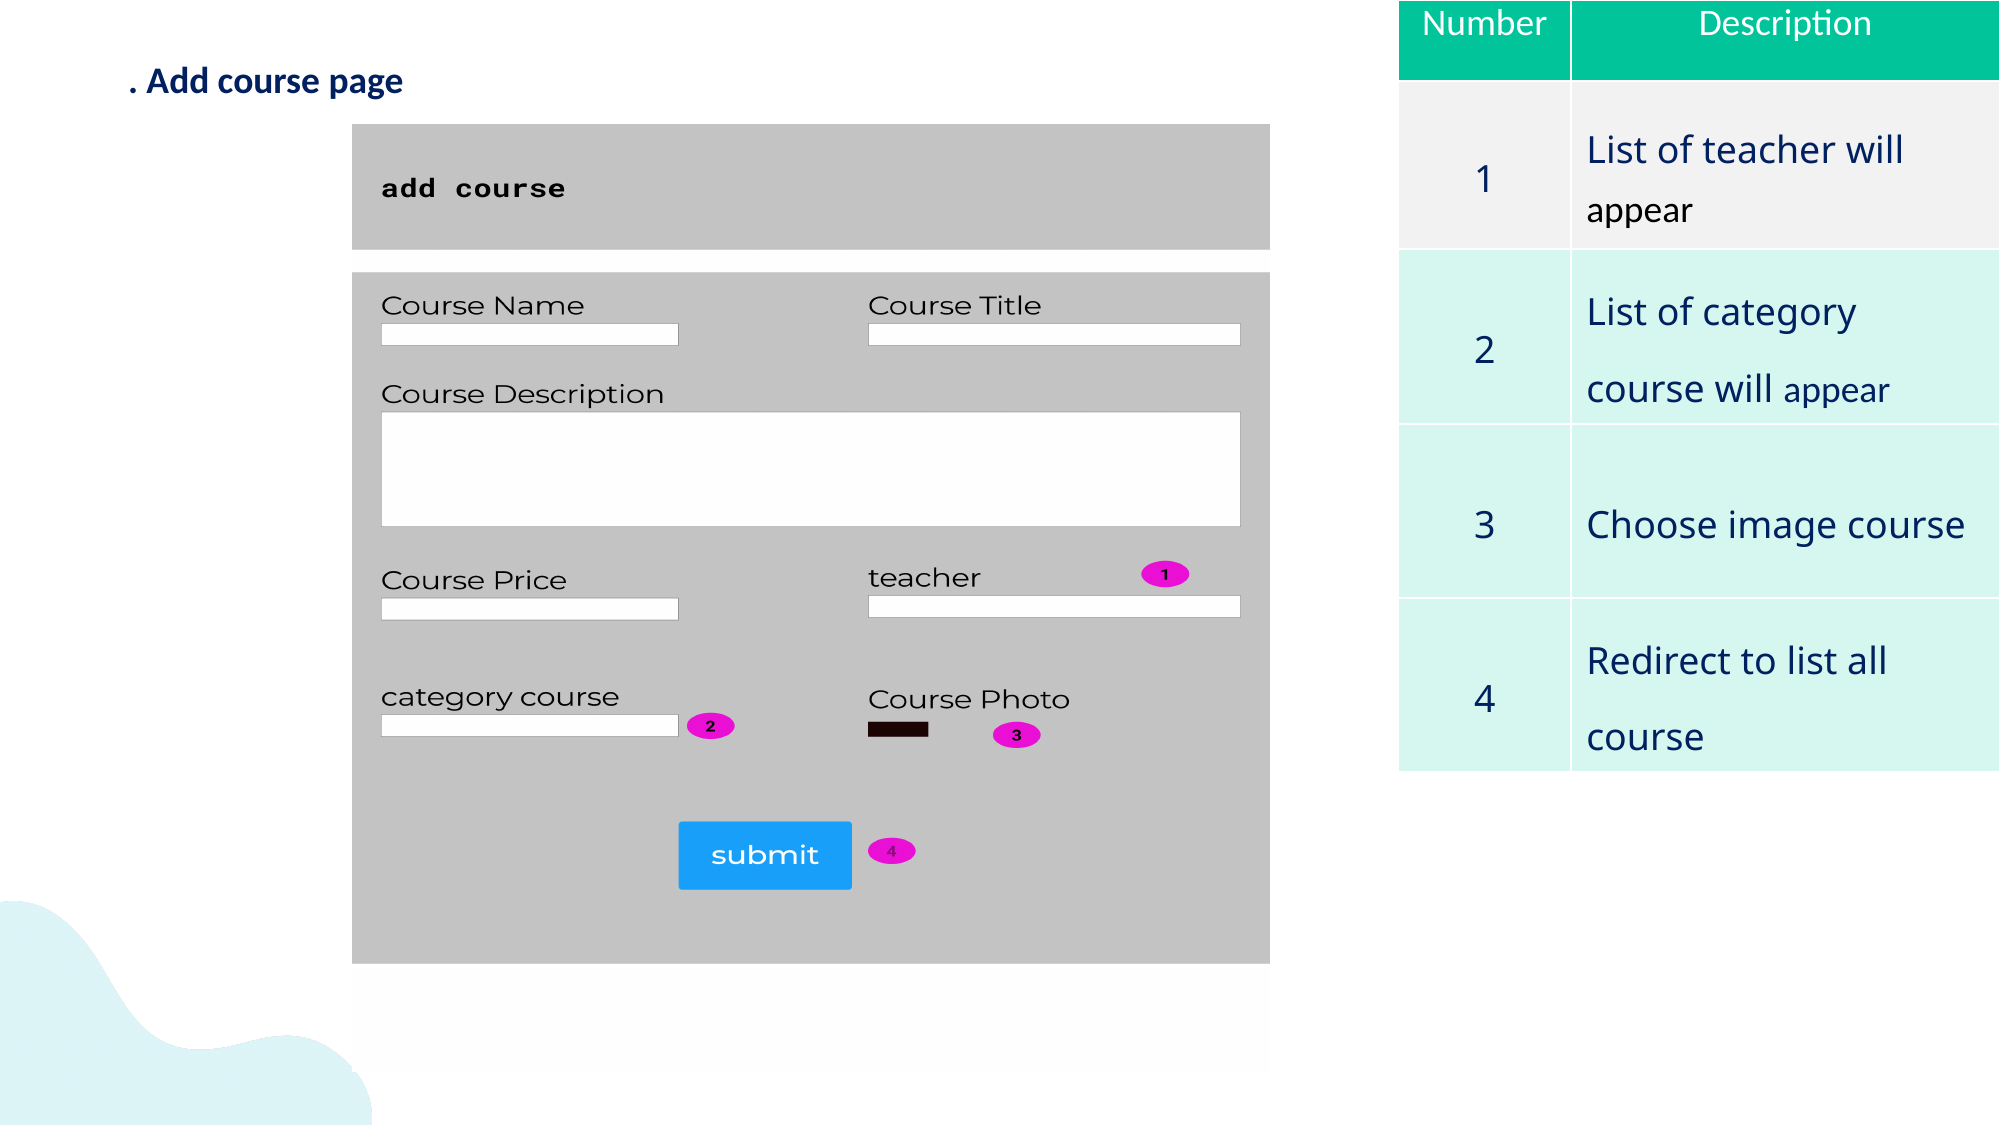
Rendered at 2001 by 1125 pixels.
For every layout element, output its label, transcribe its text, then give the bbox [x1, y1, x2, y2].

text_box . Add course page [113, 48, 1114, 109]
picture [0, 124, 1270, 1125]
table_header 3 [1399, 425, 1570, 597]
table_header Choose image course [1572, 425, 1999, 597]
table_cell 2 [1399, 250, 1570, 423]
table_header Redirect to list all course [1572, 599, 1999, 771]
table_cell 1 [1399, 82, 1570, 248]
table_header Number [1399, 1, 1570, 80]
table_header 4 [1399, 599, 1570, 771]
table_cell List of teacher will appear [1572, 82, 1999, 248]
table_cell List of category course will appear [1572, 250, 1999, 423]
table_header Description [1572, 1, 1999, 80]
